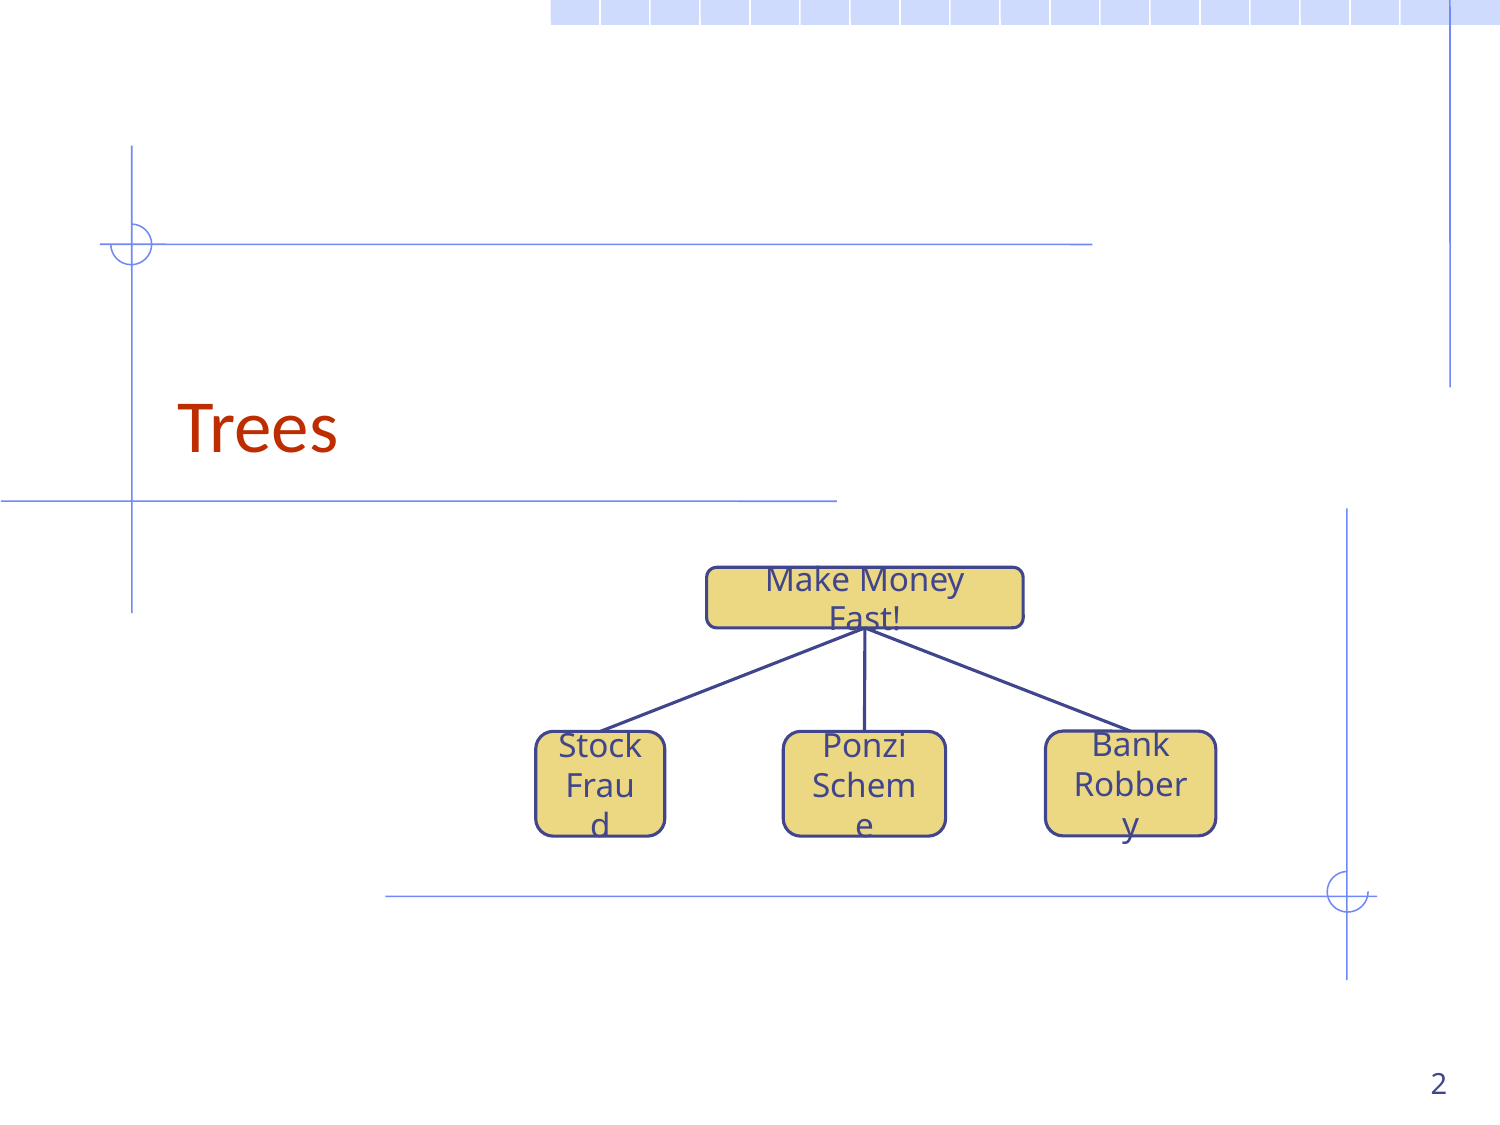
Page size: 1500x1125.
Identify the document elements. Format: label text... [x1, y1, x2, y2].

text_box Make Money Fast! [706, 567, 1024, 628]
text_box Ponzi Scheme [783, 737, 946, 837]
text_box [599, 630, 863, 729]
text_box Stock Fraud [535, 731, 665, 837]
text_box Bank Robbery [1045, 731, 1216, 836]
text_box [864, 630, 1131, 729]
title Trees [162, 287, 1438, 476]
slide_number 2 [1149, 1037, 1463, 1113]
